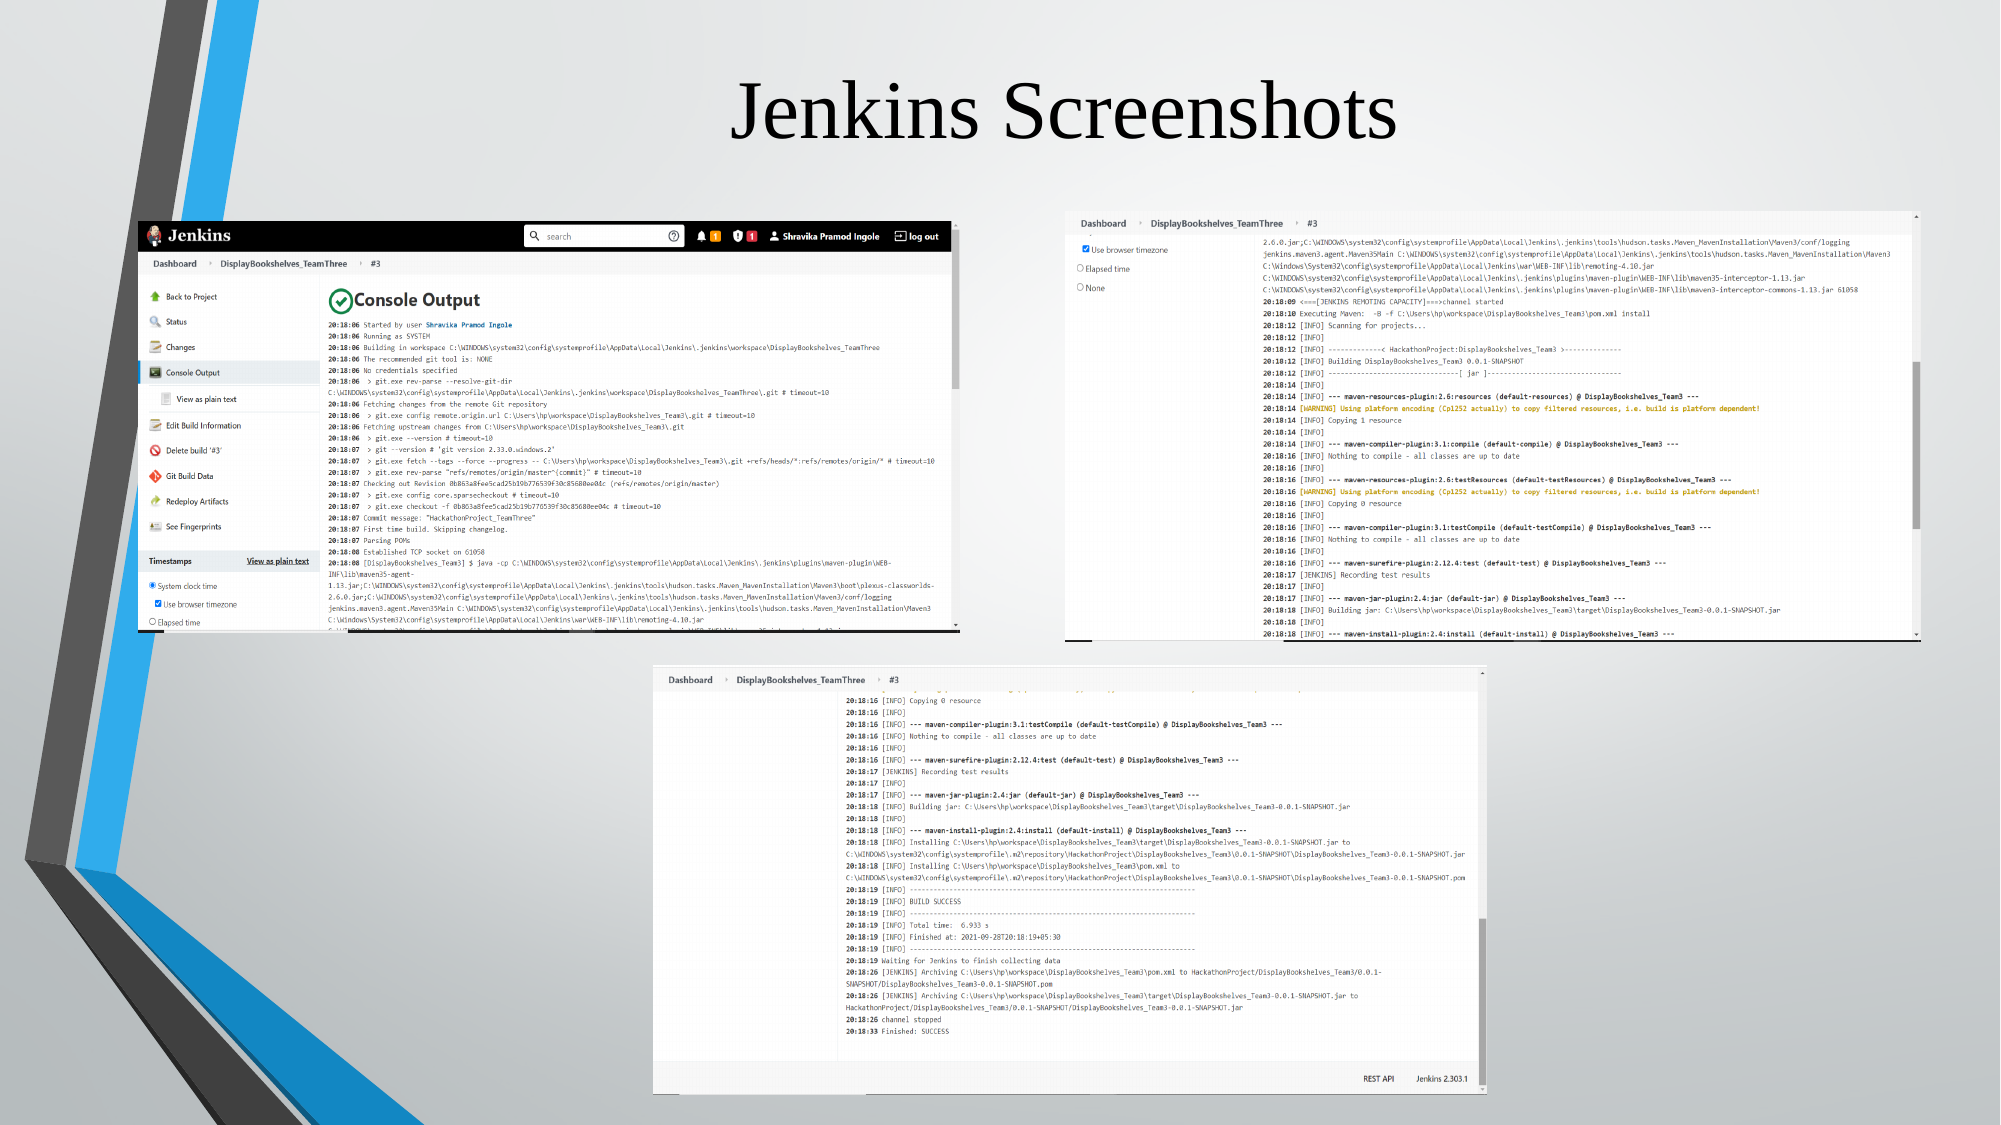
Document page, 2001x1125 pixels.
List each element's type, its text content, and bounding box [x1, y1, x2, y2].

picture [1064, 211, 1921, 642]
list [653, 665, 1488, 1096]
title Jenkins Screenshots [243, 21, 1887, 188]
picture [138, 220, 960, 633]
